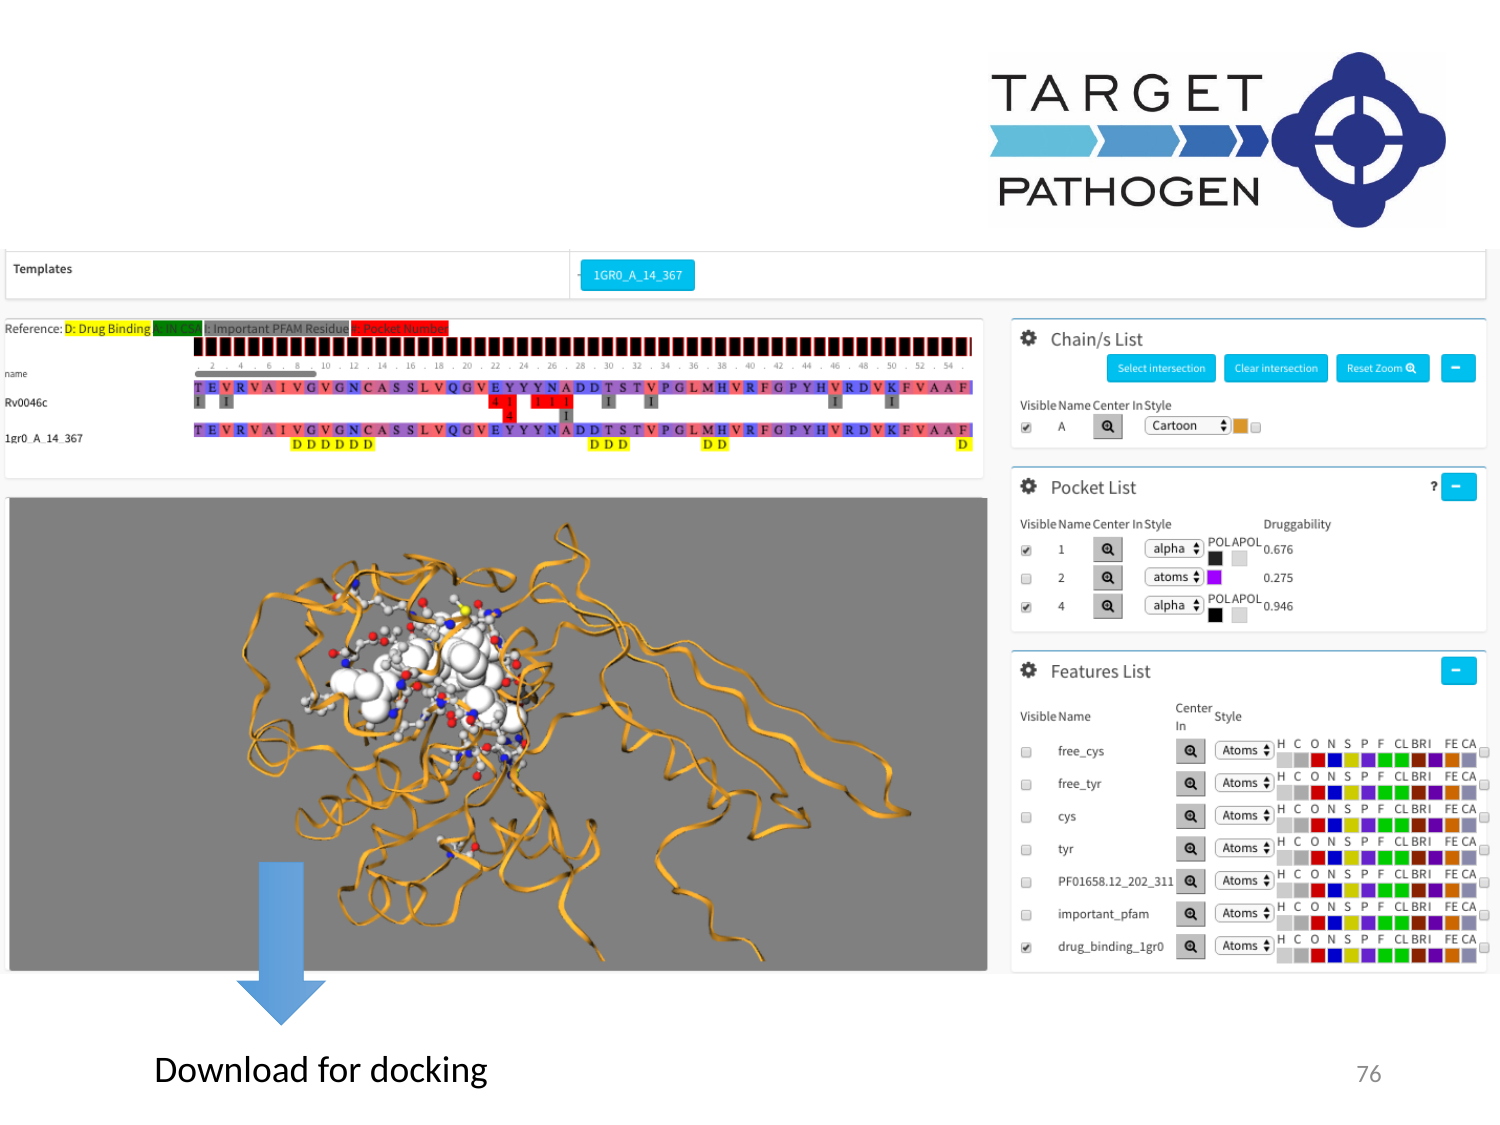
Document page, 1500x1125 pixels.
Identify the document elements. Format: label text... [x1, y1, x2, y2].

picture [988, 52, 1446, 228]
text_box Download for docking [139, 1037, 504, 1098]
picture [0, 249, 1500, 974]
slide_number 76 [1059, 1042, 1397, 1103]
text_box [236, 974, 327, 1026]
